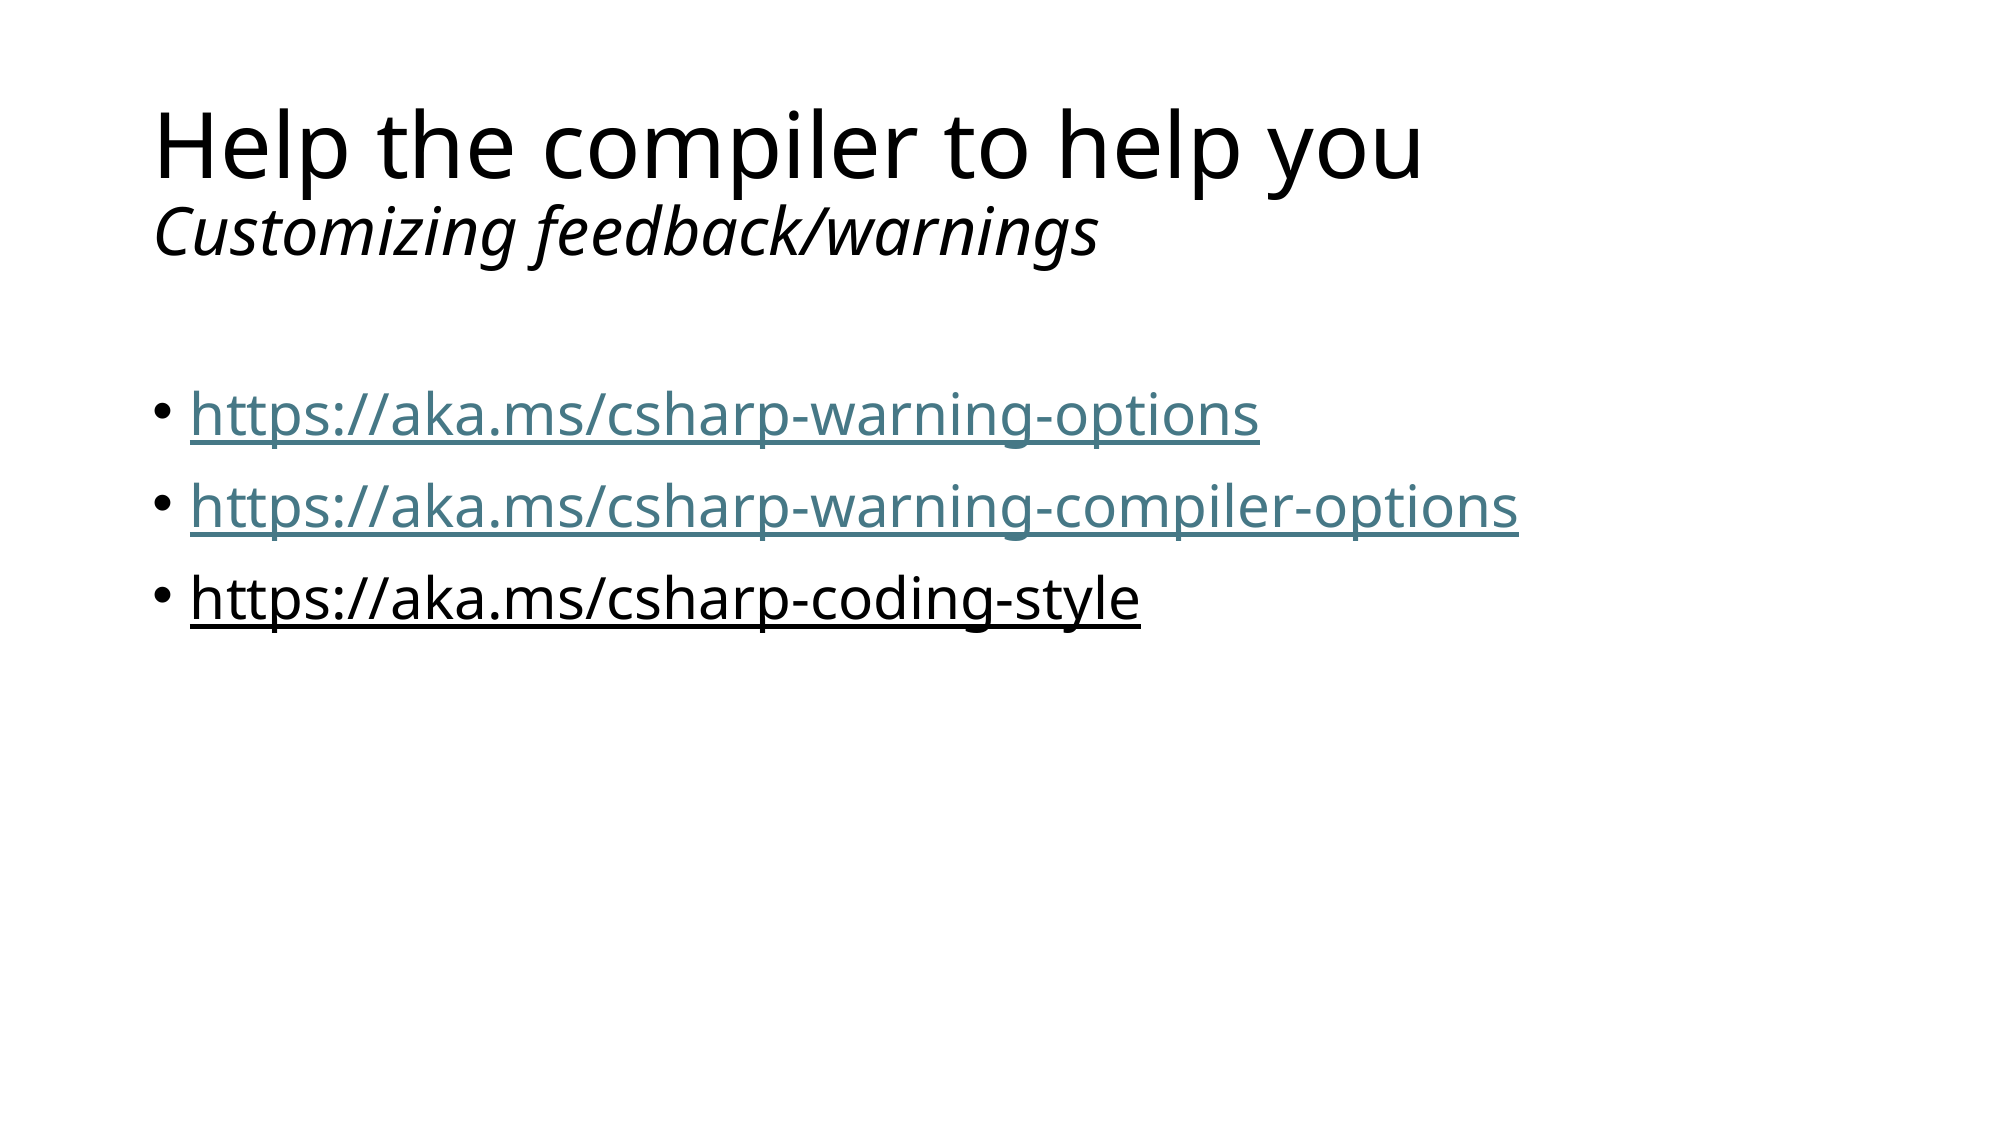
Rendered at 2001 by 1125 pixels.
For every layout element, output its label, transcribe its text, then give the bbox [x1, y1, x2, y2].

list https://aka.ms/csharp-warning-options https://aka.ms/csharp-warning-compiler-options https://aka.ms/csharp-coding-style [137, 371, 1863, 1014]
title Help the compiler to help you Customizing feedback/warnings [137, 75, 1863, 294]
